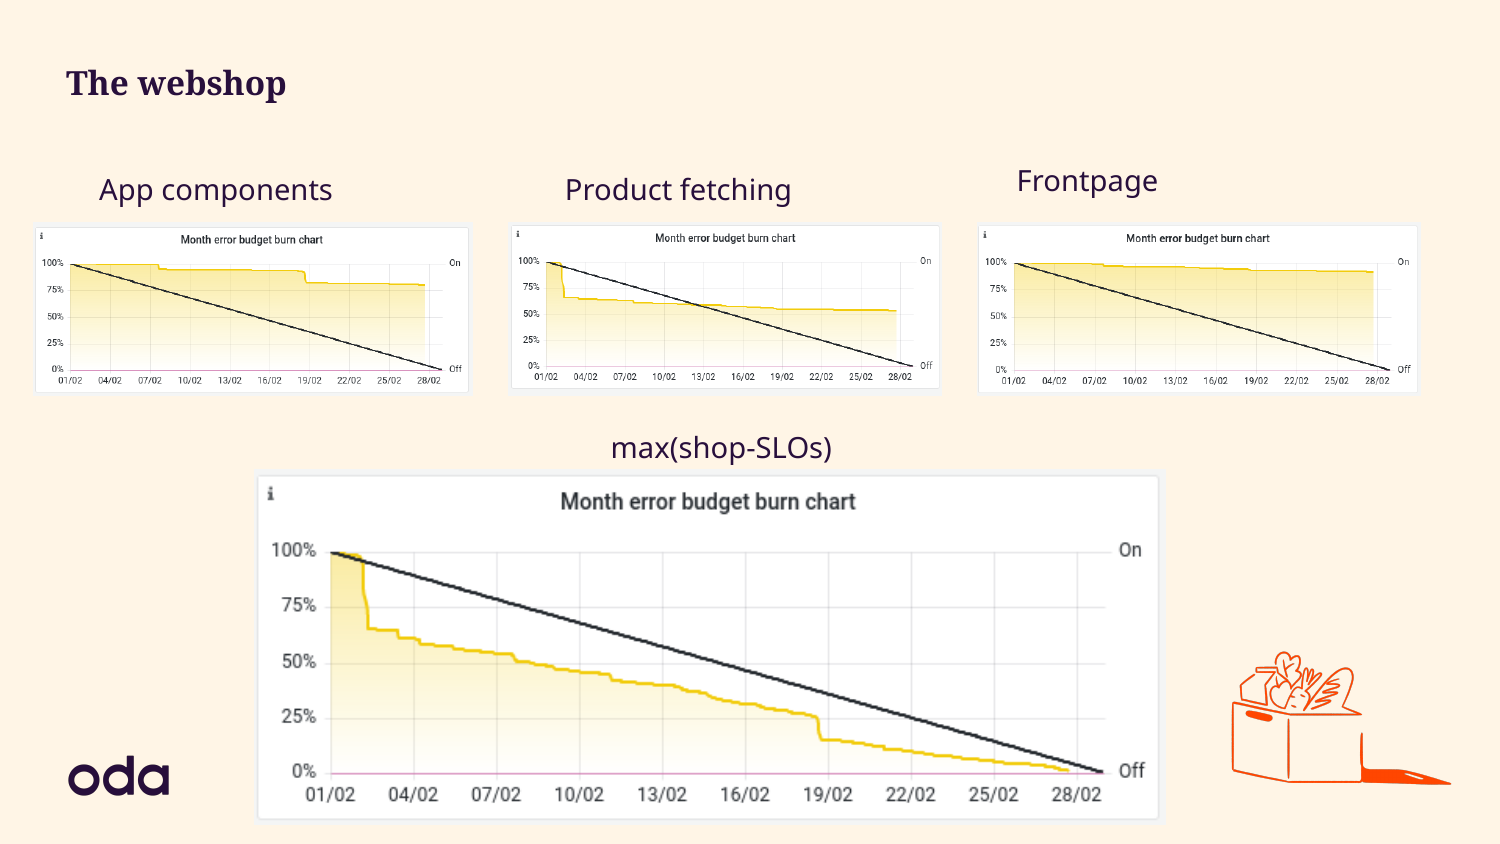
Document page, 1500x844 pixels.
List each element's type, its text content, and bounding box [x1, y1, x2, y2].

title max(shop-SLOs) [595, 414, 953, 468]
picture [1218, 639, 1466, 798]
picture [507, 222, 942, 397]
title Product fetching [549, 156, 907, 220]
picture [254, 469, 1166, 825]
picture [33, 222, 473, 397]
title Frontpage [1001, 147, 1359, 220]
picture [976, 222, 1421, 397]
title App components [84, 156, 441, 220]
title The webshop [51, 46, 757, 218]
picture [6, 702, 231, 844]
